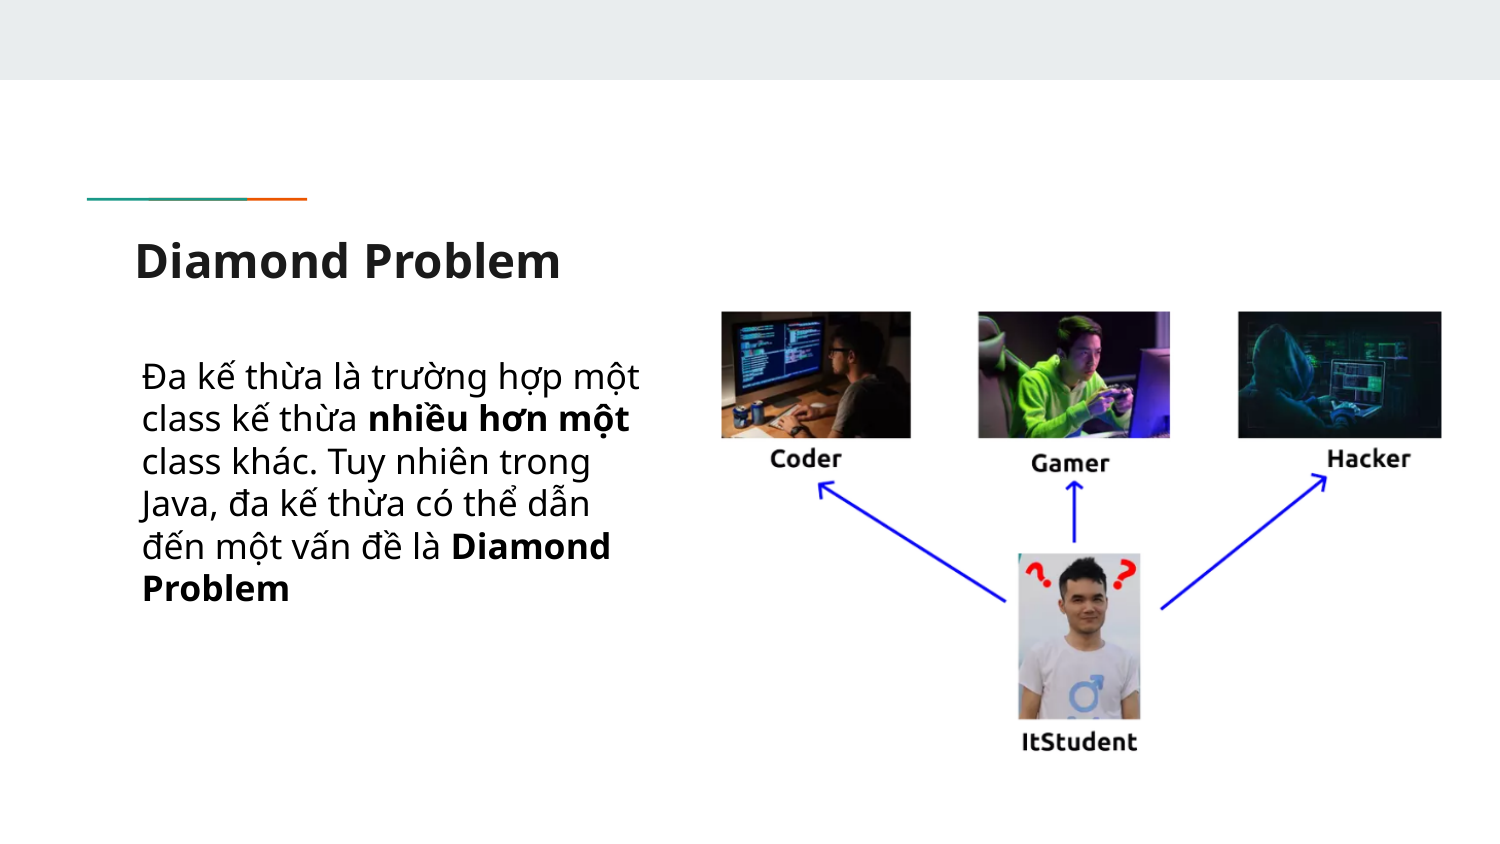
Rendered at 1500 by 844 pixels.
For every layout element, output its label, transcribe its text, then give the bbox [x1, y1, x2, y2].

picture [702, 292, 1461, 783]
text_box Đa kế thừa là trường hợp một class kế thừa nhiều hơn một class khác. Tuy nhiên trong Java, đa kế thừa có thể dẫn đến một vấn đề là Diamond Problem [126, 338, 673, 624]
title Diamond Problem [119, 216, 1381, 305]
